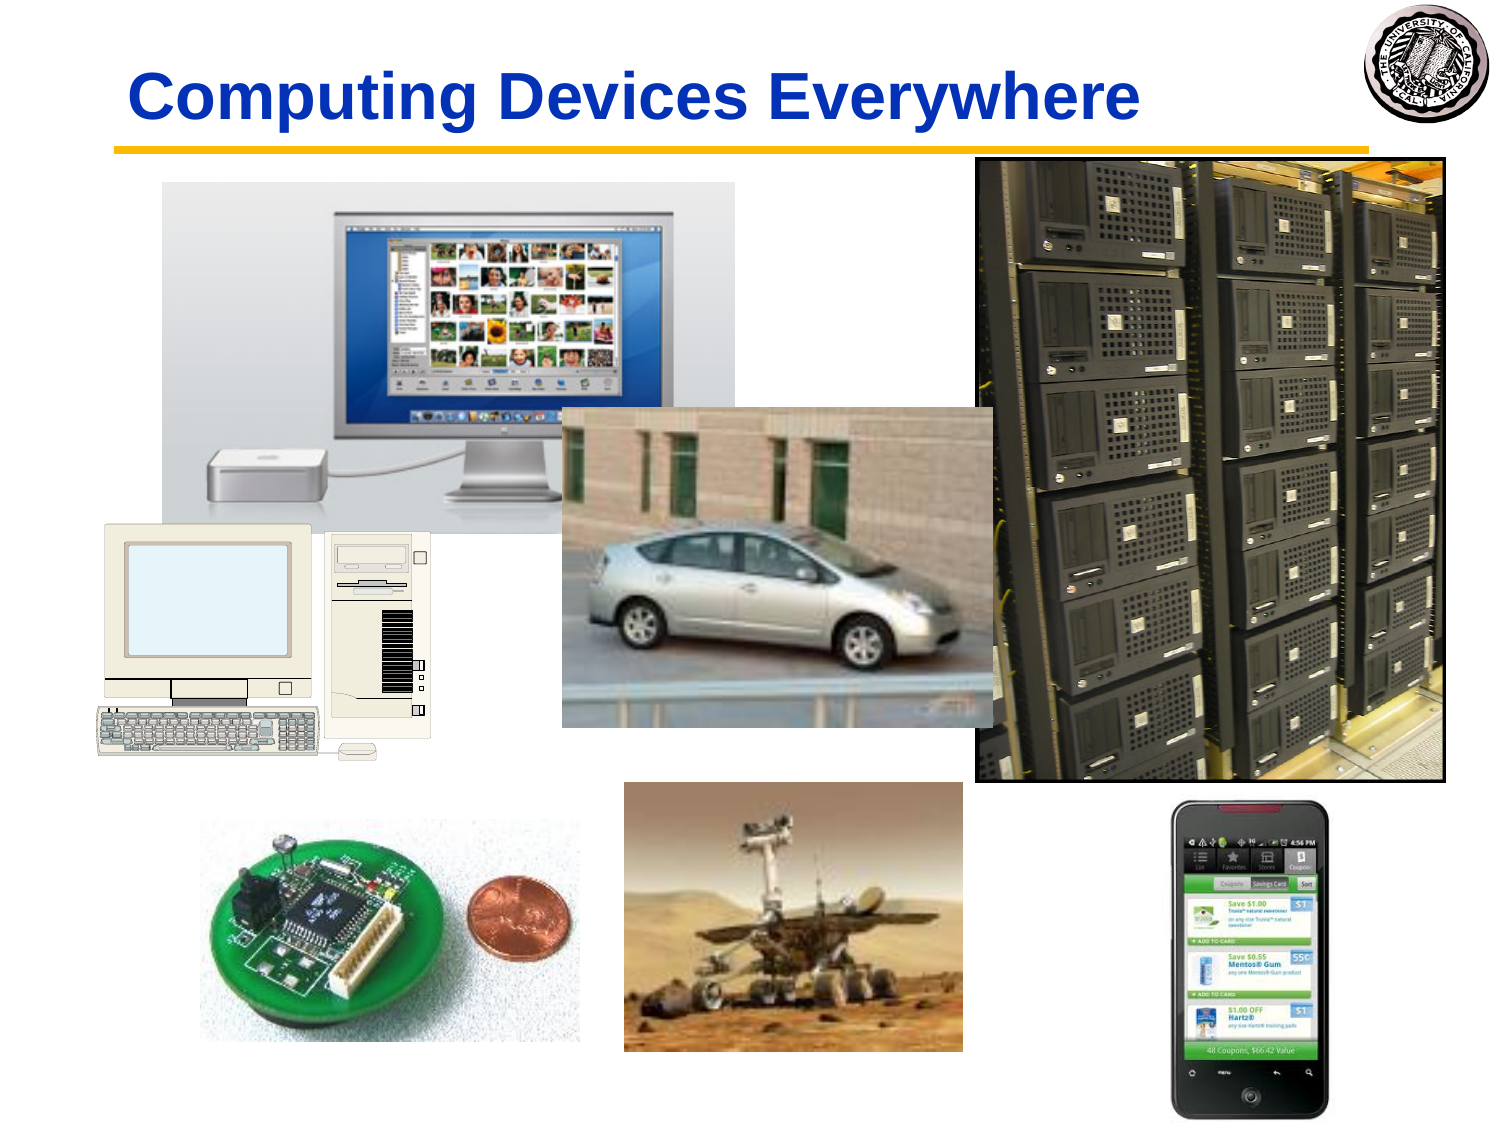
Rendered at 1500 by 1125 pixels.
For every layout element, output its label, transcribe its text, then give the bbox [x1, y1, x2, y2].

picture [1162, 794, 1340, 1125]
picture [624, 781, 963, 1052]
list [92, 522, 433, 762]
picture [162, 156, 1446, 783]
title Computing Devices Everywhere [112, 37, 1375, 159]
picture [1350, 0, 1500, 127]
picture [199, 819, 580, 1042]
